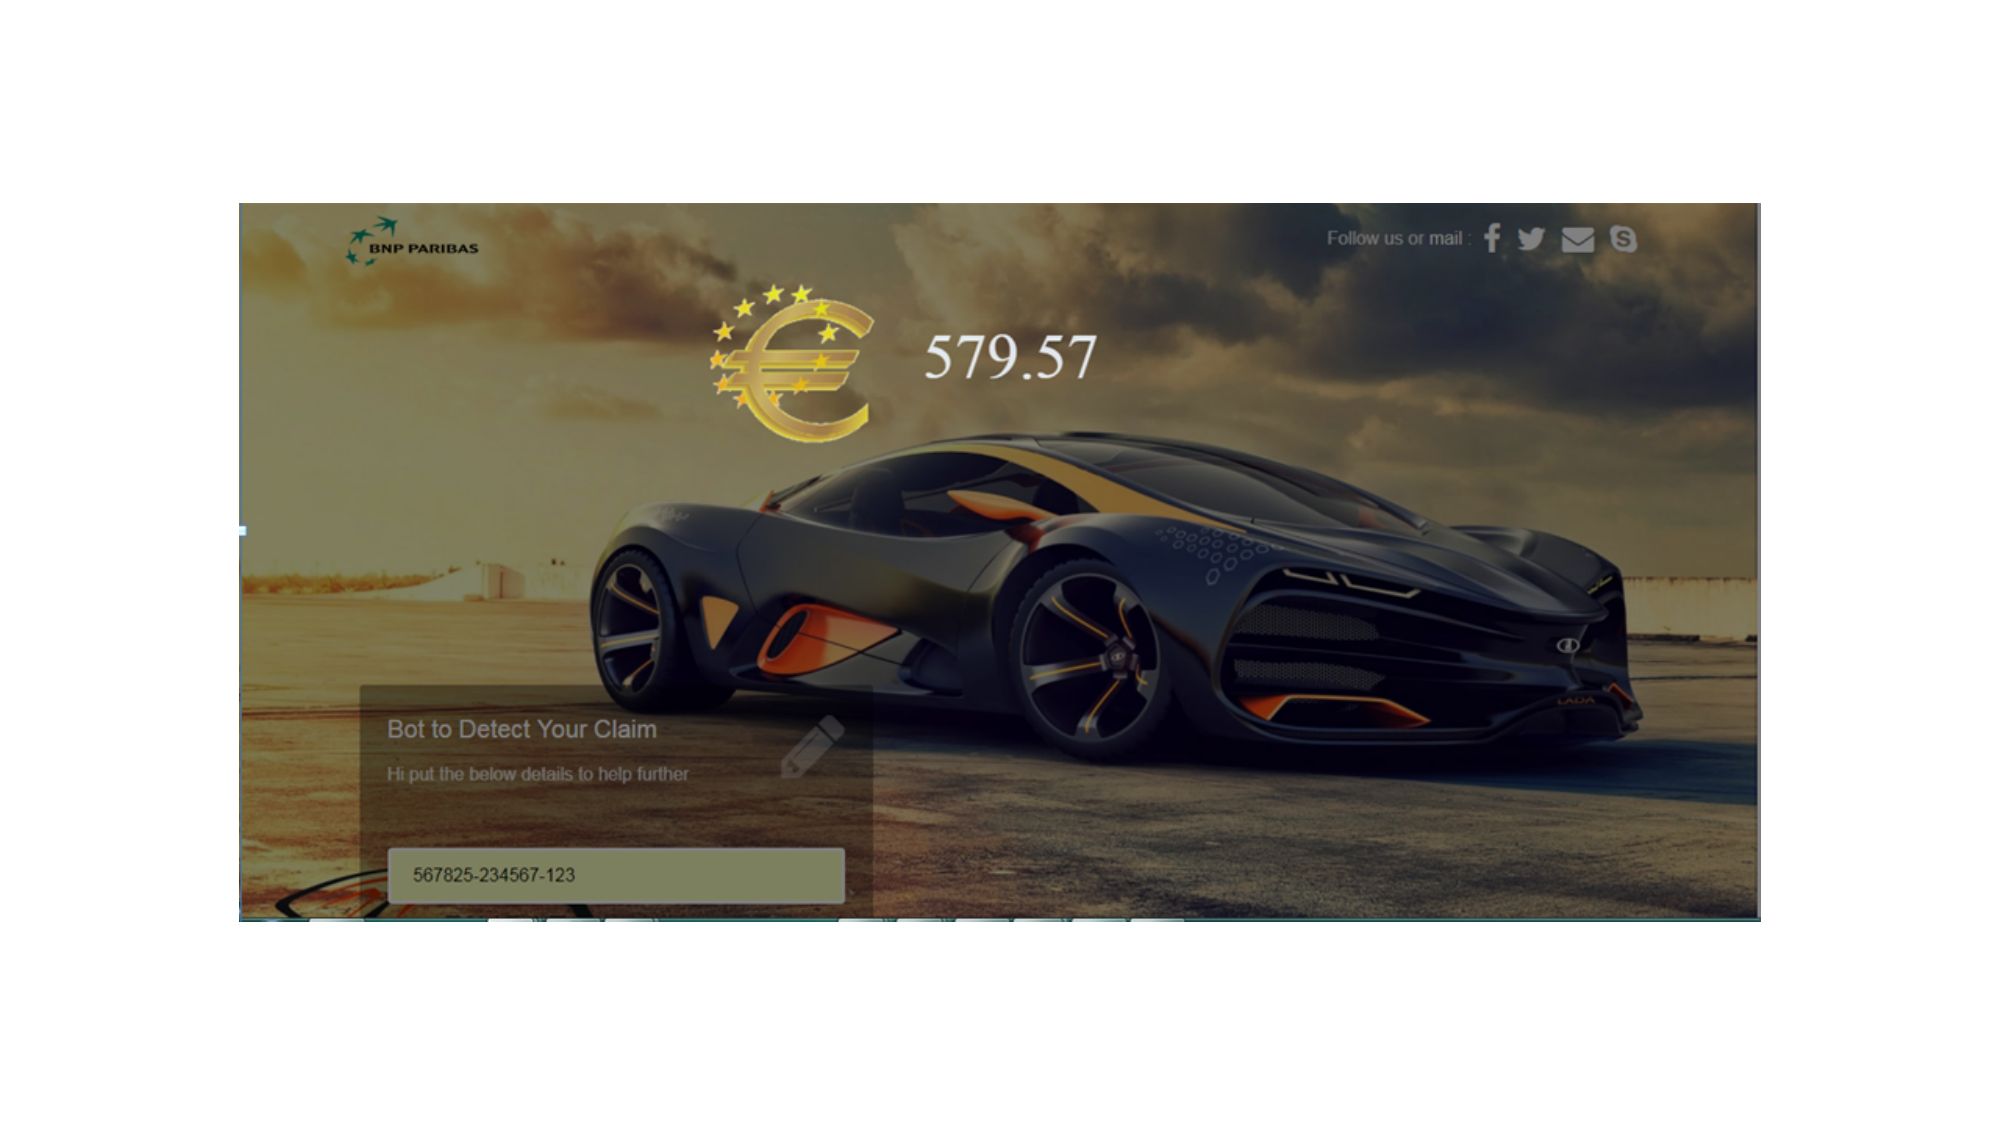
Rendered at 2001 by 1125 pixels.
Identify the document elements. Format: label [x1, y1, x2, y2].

picture [238, 202, 1762, 923]
